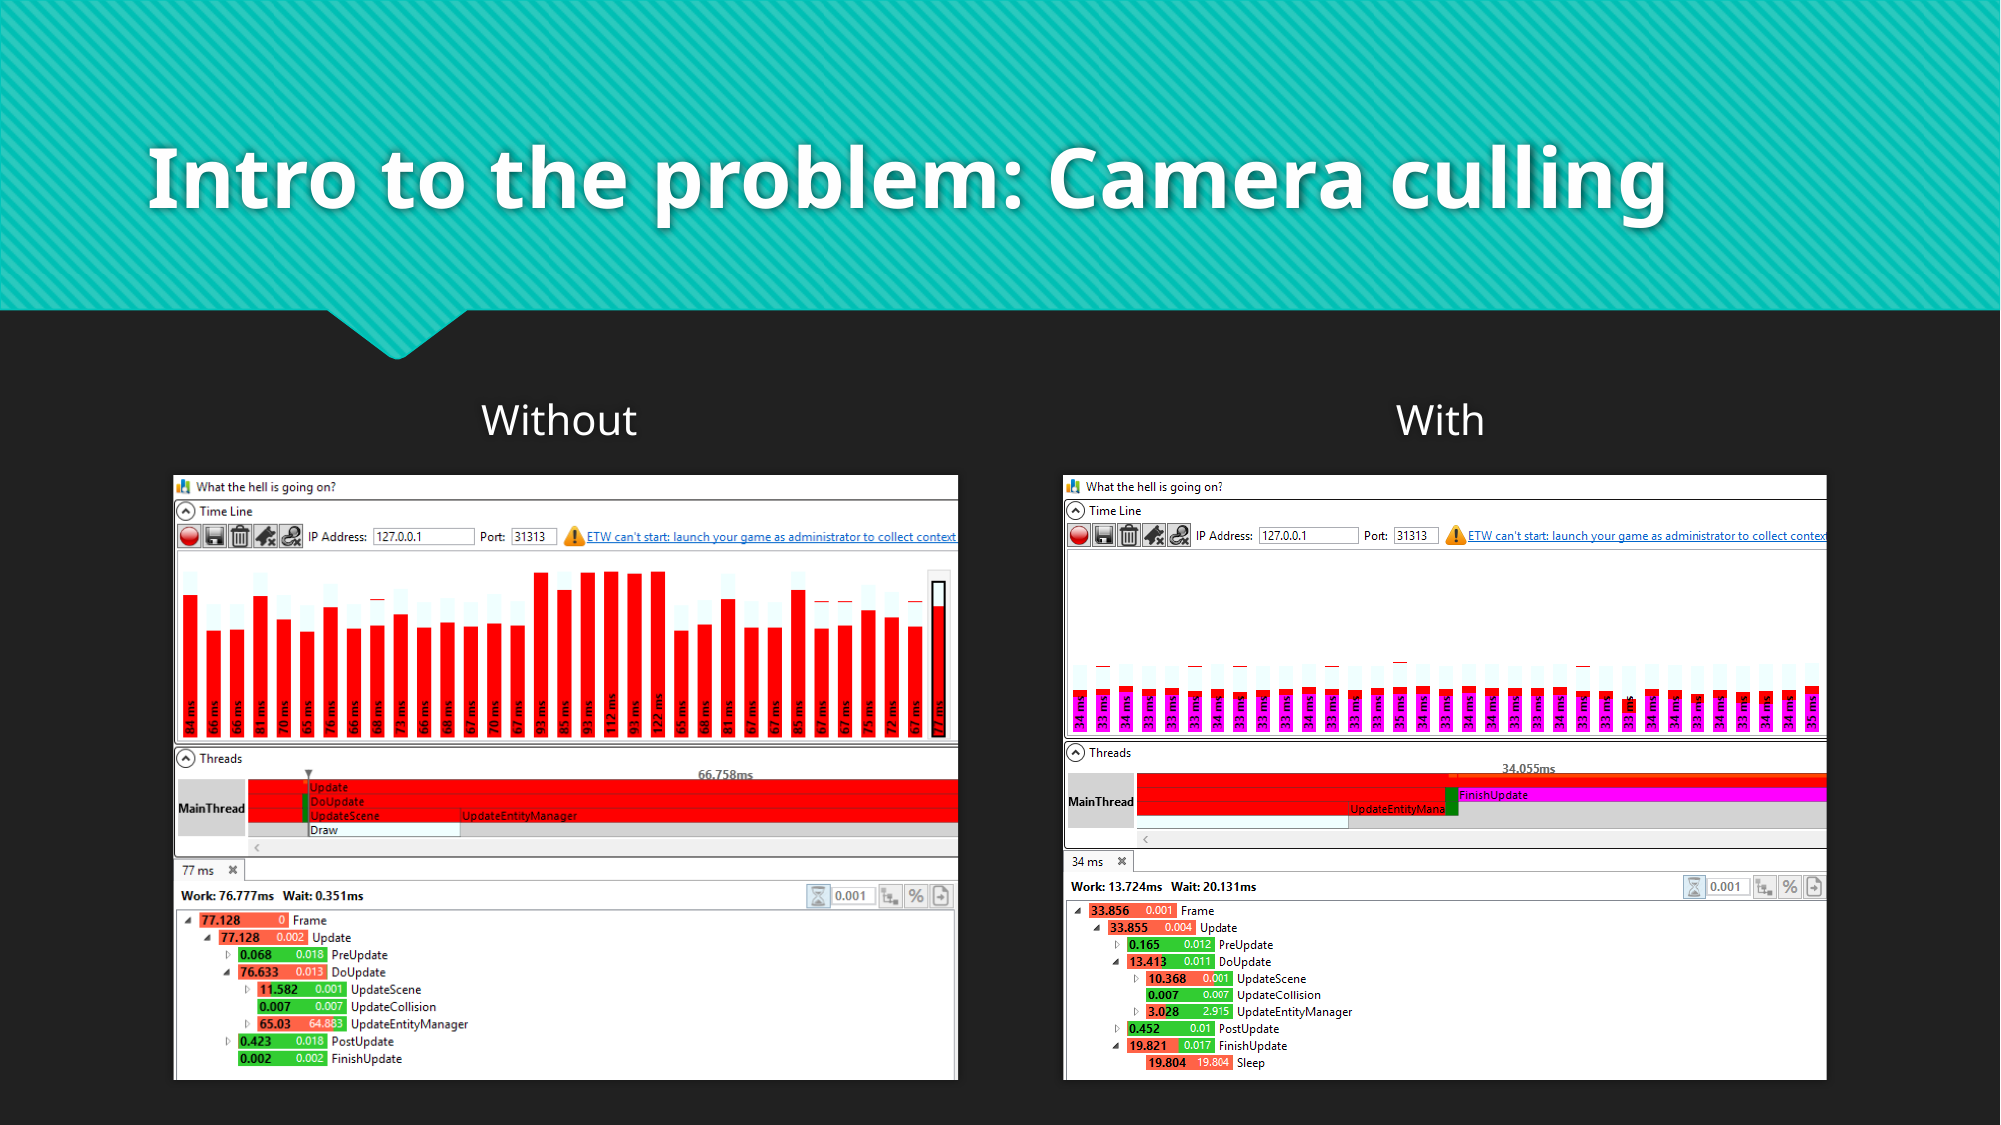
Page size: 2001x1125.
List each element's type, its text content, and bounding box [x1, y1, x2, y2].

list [1062, 475, 1827, 1081]
list With [1014, 356, 1868, 452]
title Intro to the problem: Camera culling [132, 73, 1868, 233]
list Without [133, 356, 985, 452]
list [173, 475, 959, 1080]
